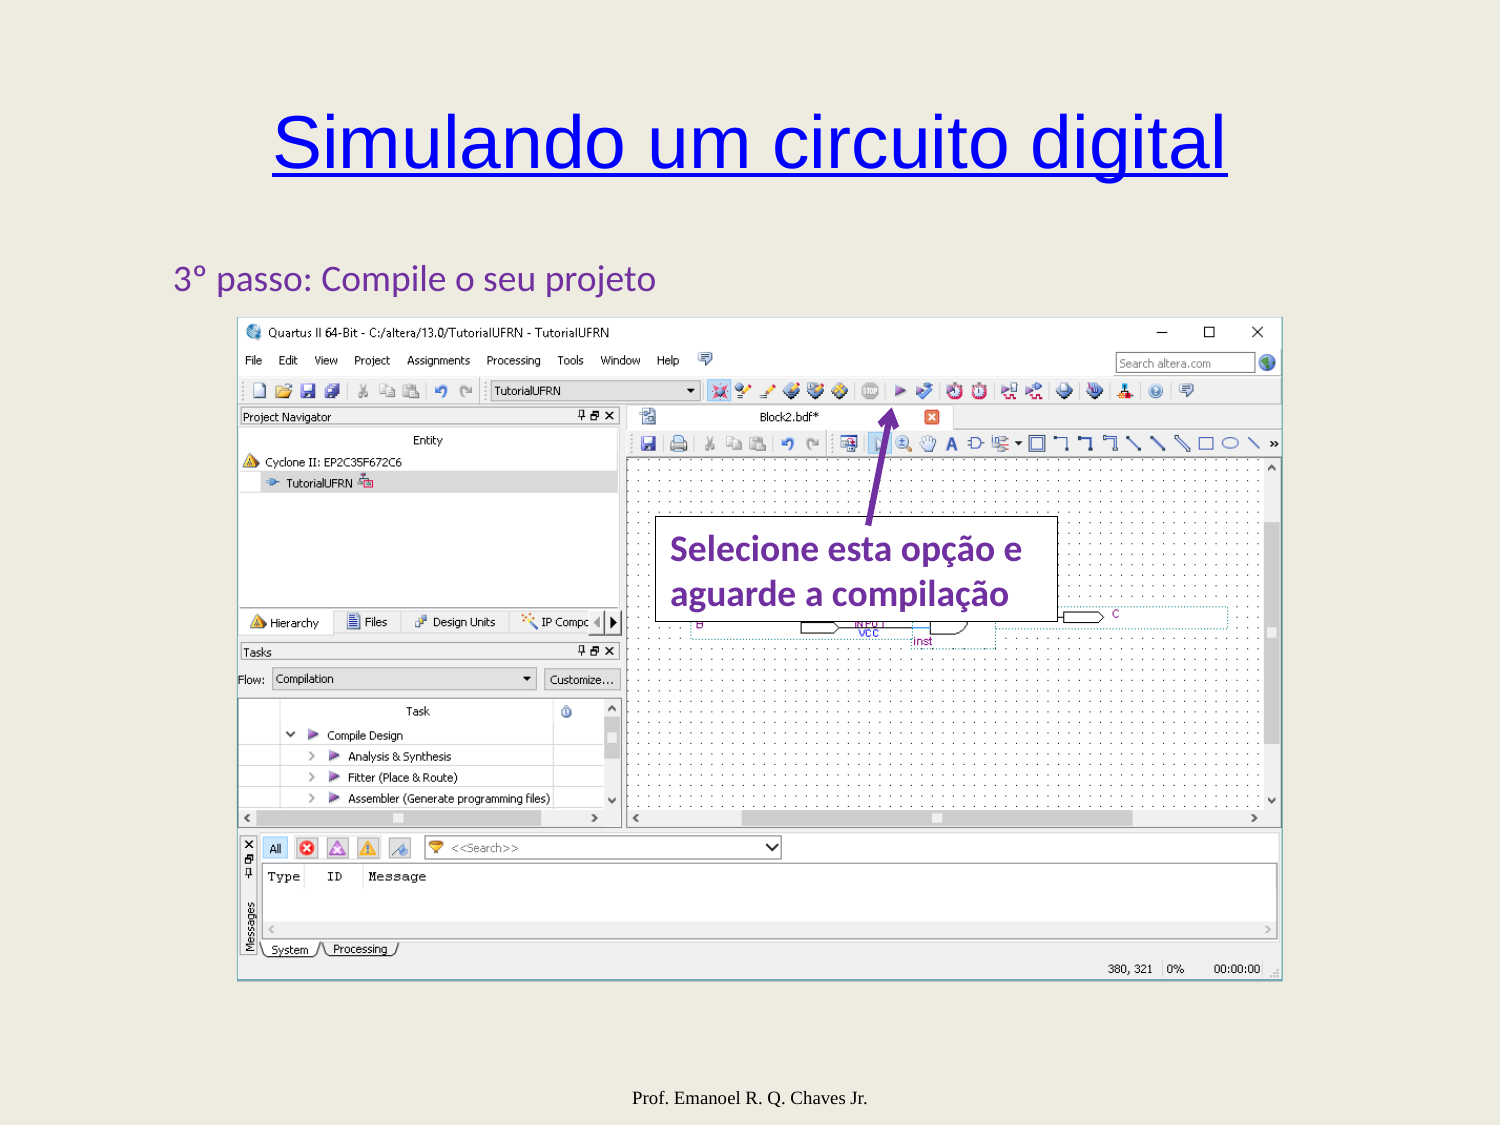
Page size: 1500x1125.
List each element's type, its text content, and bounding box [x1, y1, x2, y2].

text_box 3º passo: Compile o seu projeto [158, 246, 892, 307]
picture [236, 317, 1283, 982]
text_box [867, 407, 892, 526]
footer Prof. Emanoel R. Q. Chaves Jr. [512, 1082, 988, 1113]
title Simulando um circuito digital [75, 45, 1425, 233]
